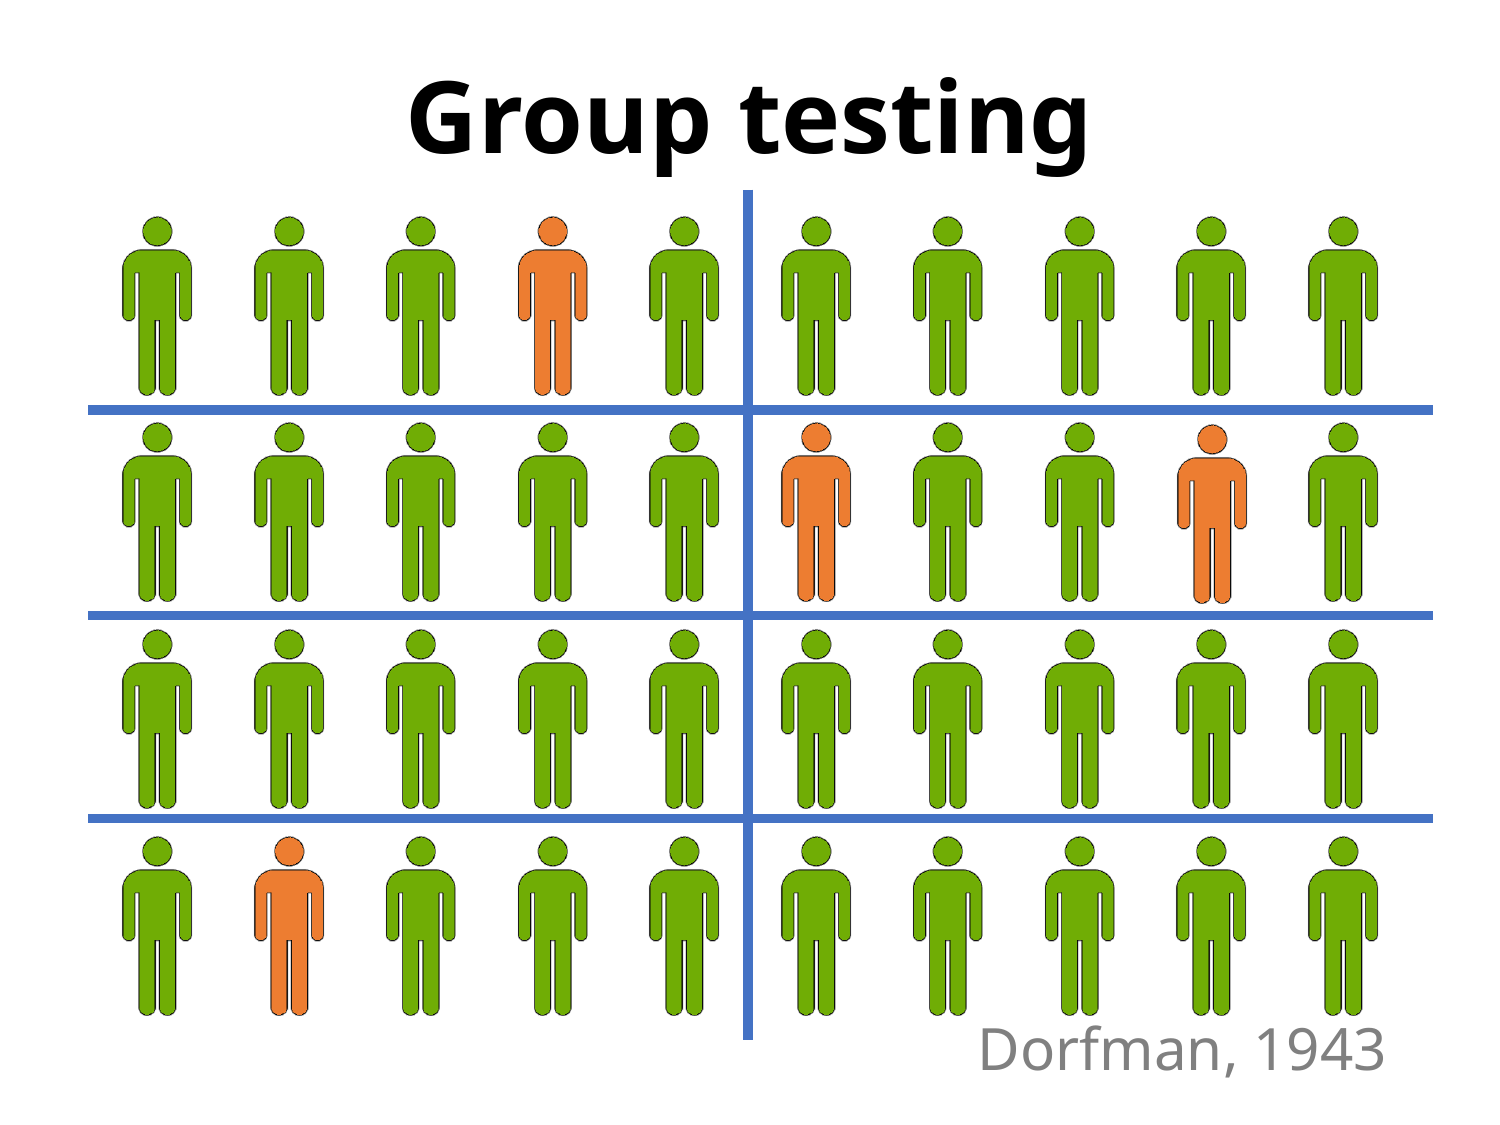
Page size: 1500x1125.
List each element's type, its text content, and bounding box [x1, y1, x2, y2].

title Group testing [103, 59, 1397, 190]
picture [66, 835, 747, 1017]
picture [66, 628, 747, 810]
picture [749, 628, 1434, 810]
picture [66, 215, 747, 397]
picture [749, 835, 1434, 1017]
text_box Dorfman, 1943 [963, 1004, 1500, 1090]
picture [66, 421, 747, 603]
picture [749, 215, 1434, 397]
picture [749, 421, 1434, 605]
